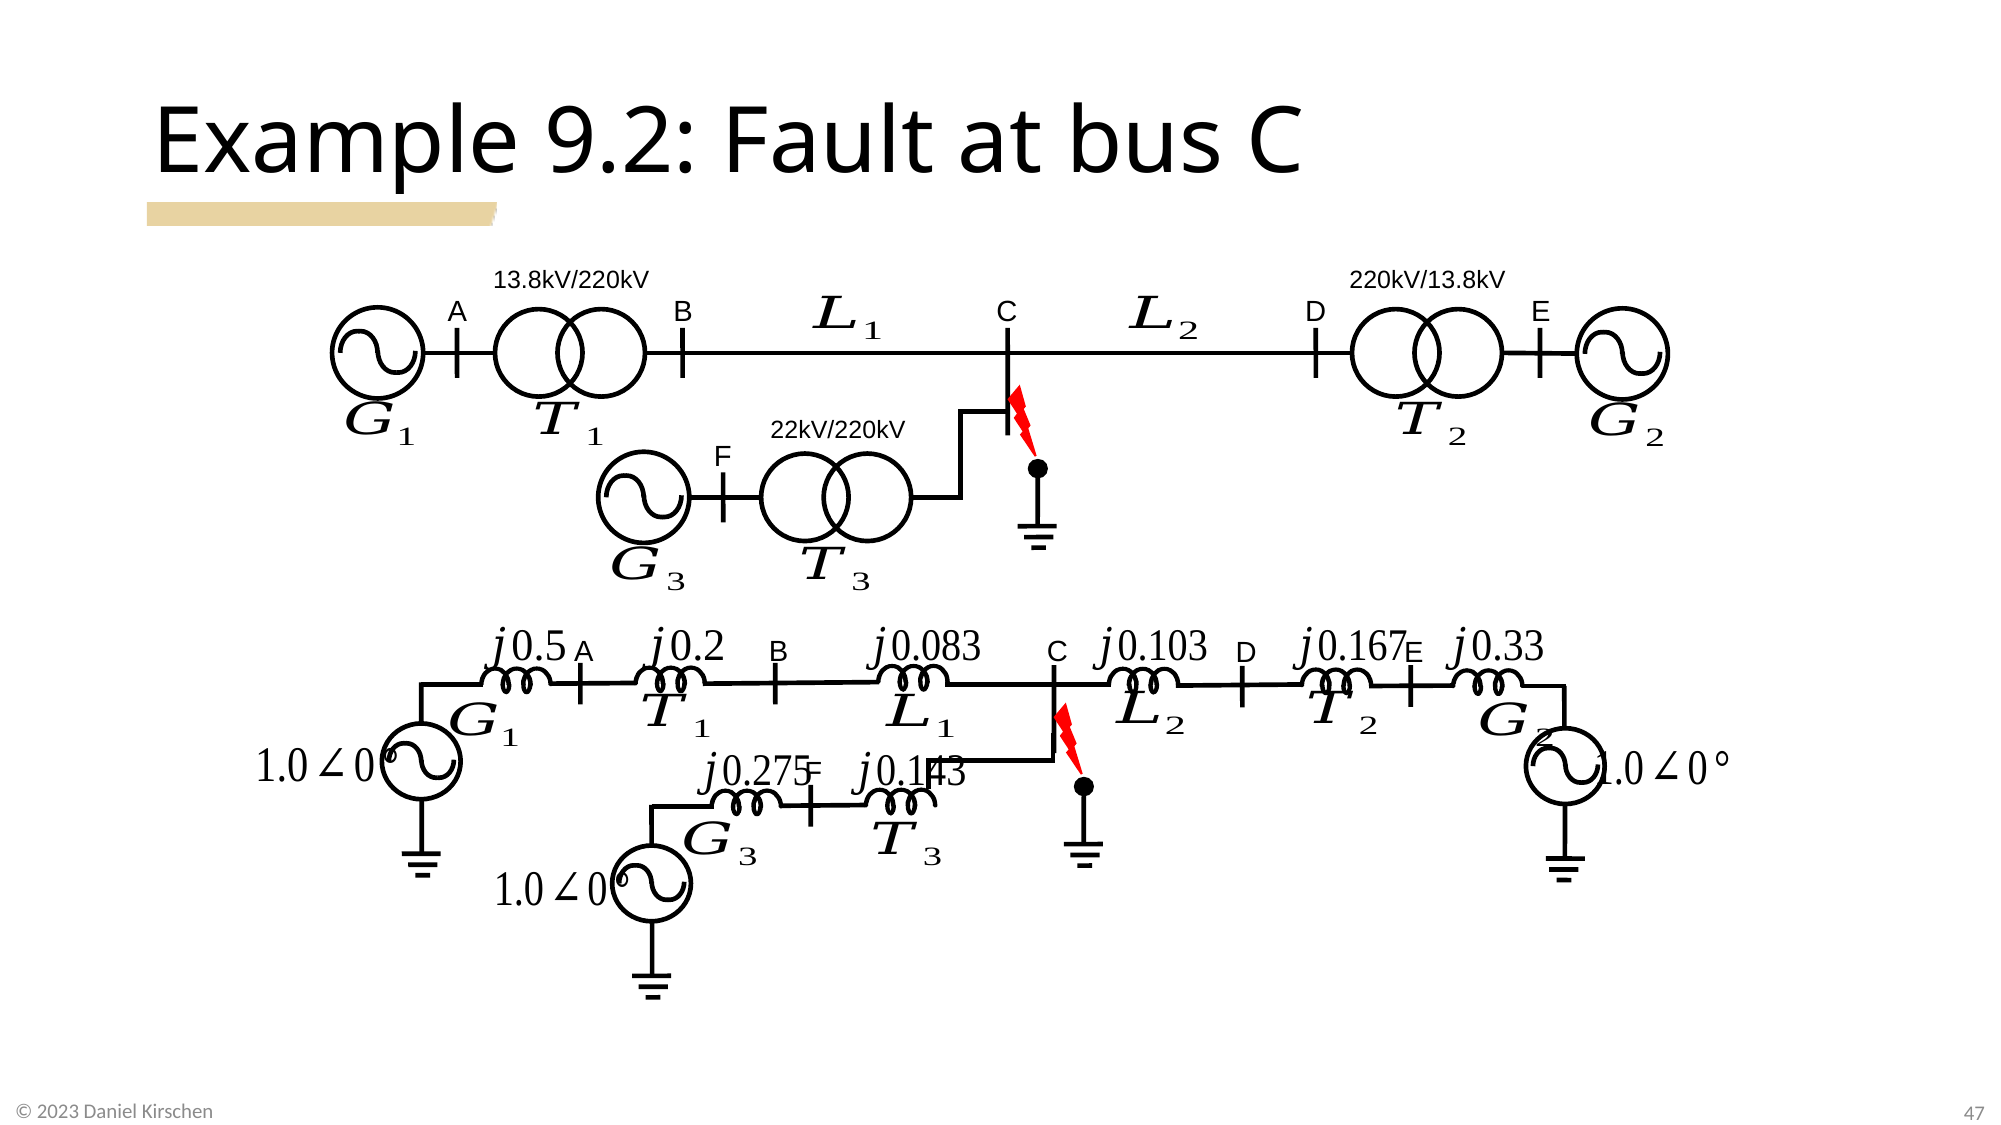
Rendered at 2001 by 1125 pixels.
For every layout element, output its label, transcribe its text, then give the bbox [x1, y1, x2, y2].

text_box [1063, 777, 1103, 866]
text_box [255, 620, 1732, 998]
title Example 9.2: Fault at bus C [137, 59, 1863, 226]
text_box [332, 255, 1668, 596]
slide_number © 2023 Daniel Kirschen [0, 1094, 546, 1125]
slide_number 47 [1550, 1088, 2000, 1125]
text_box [1017, 459, 1057, 548]
